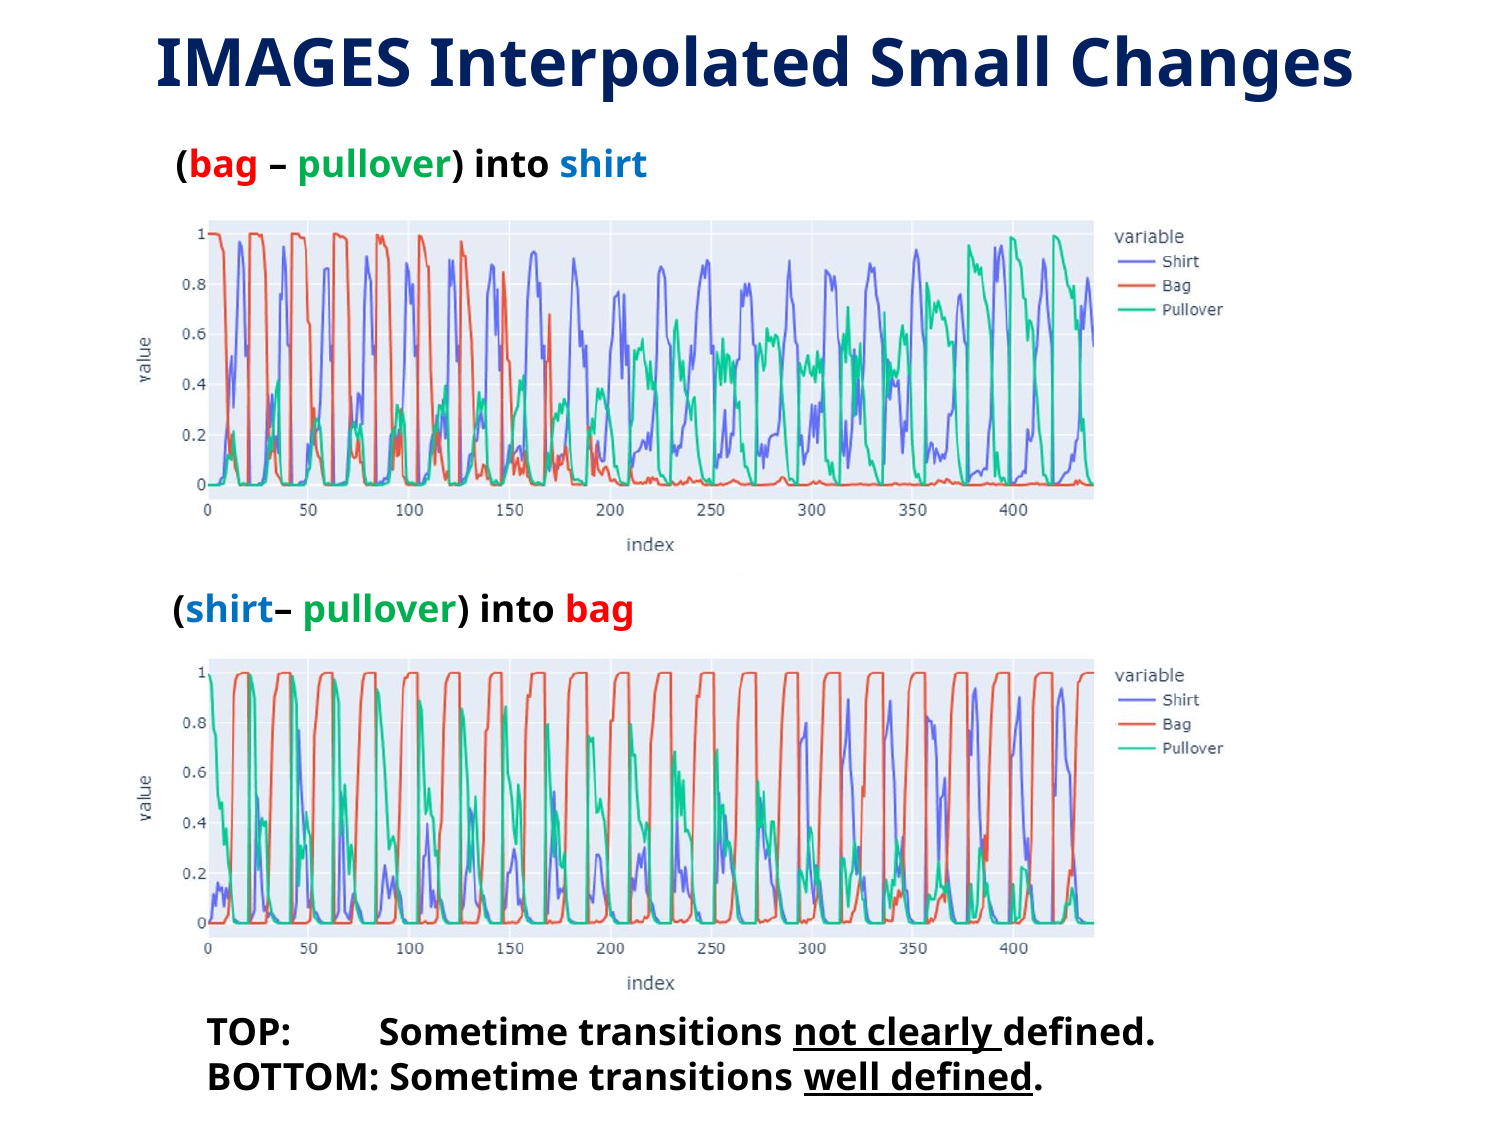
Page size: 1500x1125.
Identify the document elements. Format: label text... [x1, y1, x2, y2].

text_box TOP: Sometime transitions not clearly defined. BOTTOM: Sometime transitions well defined. [191, 1000, 1309, 1105]
picture [112, 109, 1249, 1017]
text_box IMAGES Interpolated Small Changes [12, 12, 1500, 108]
